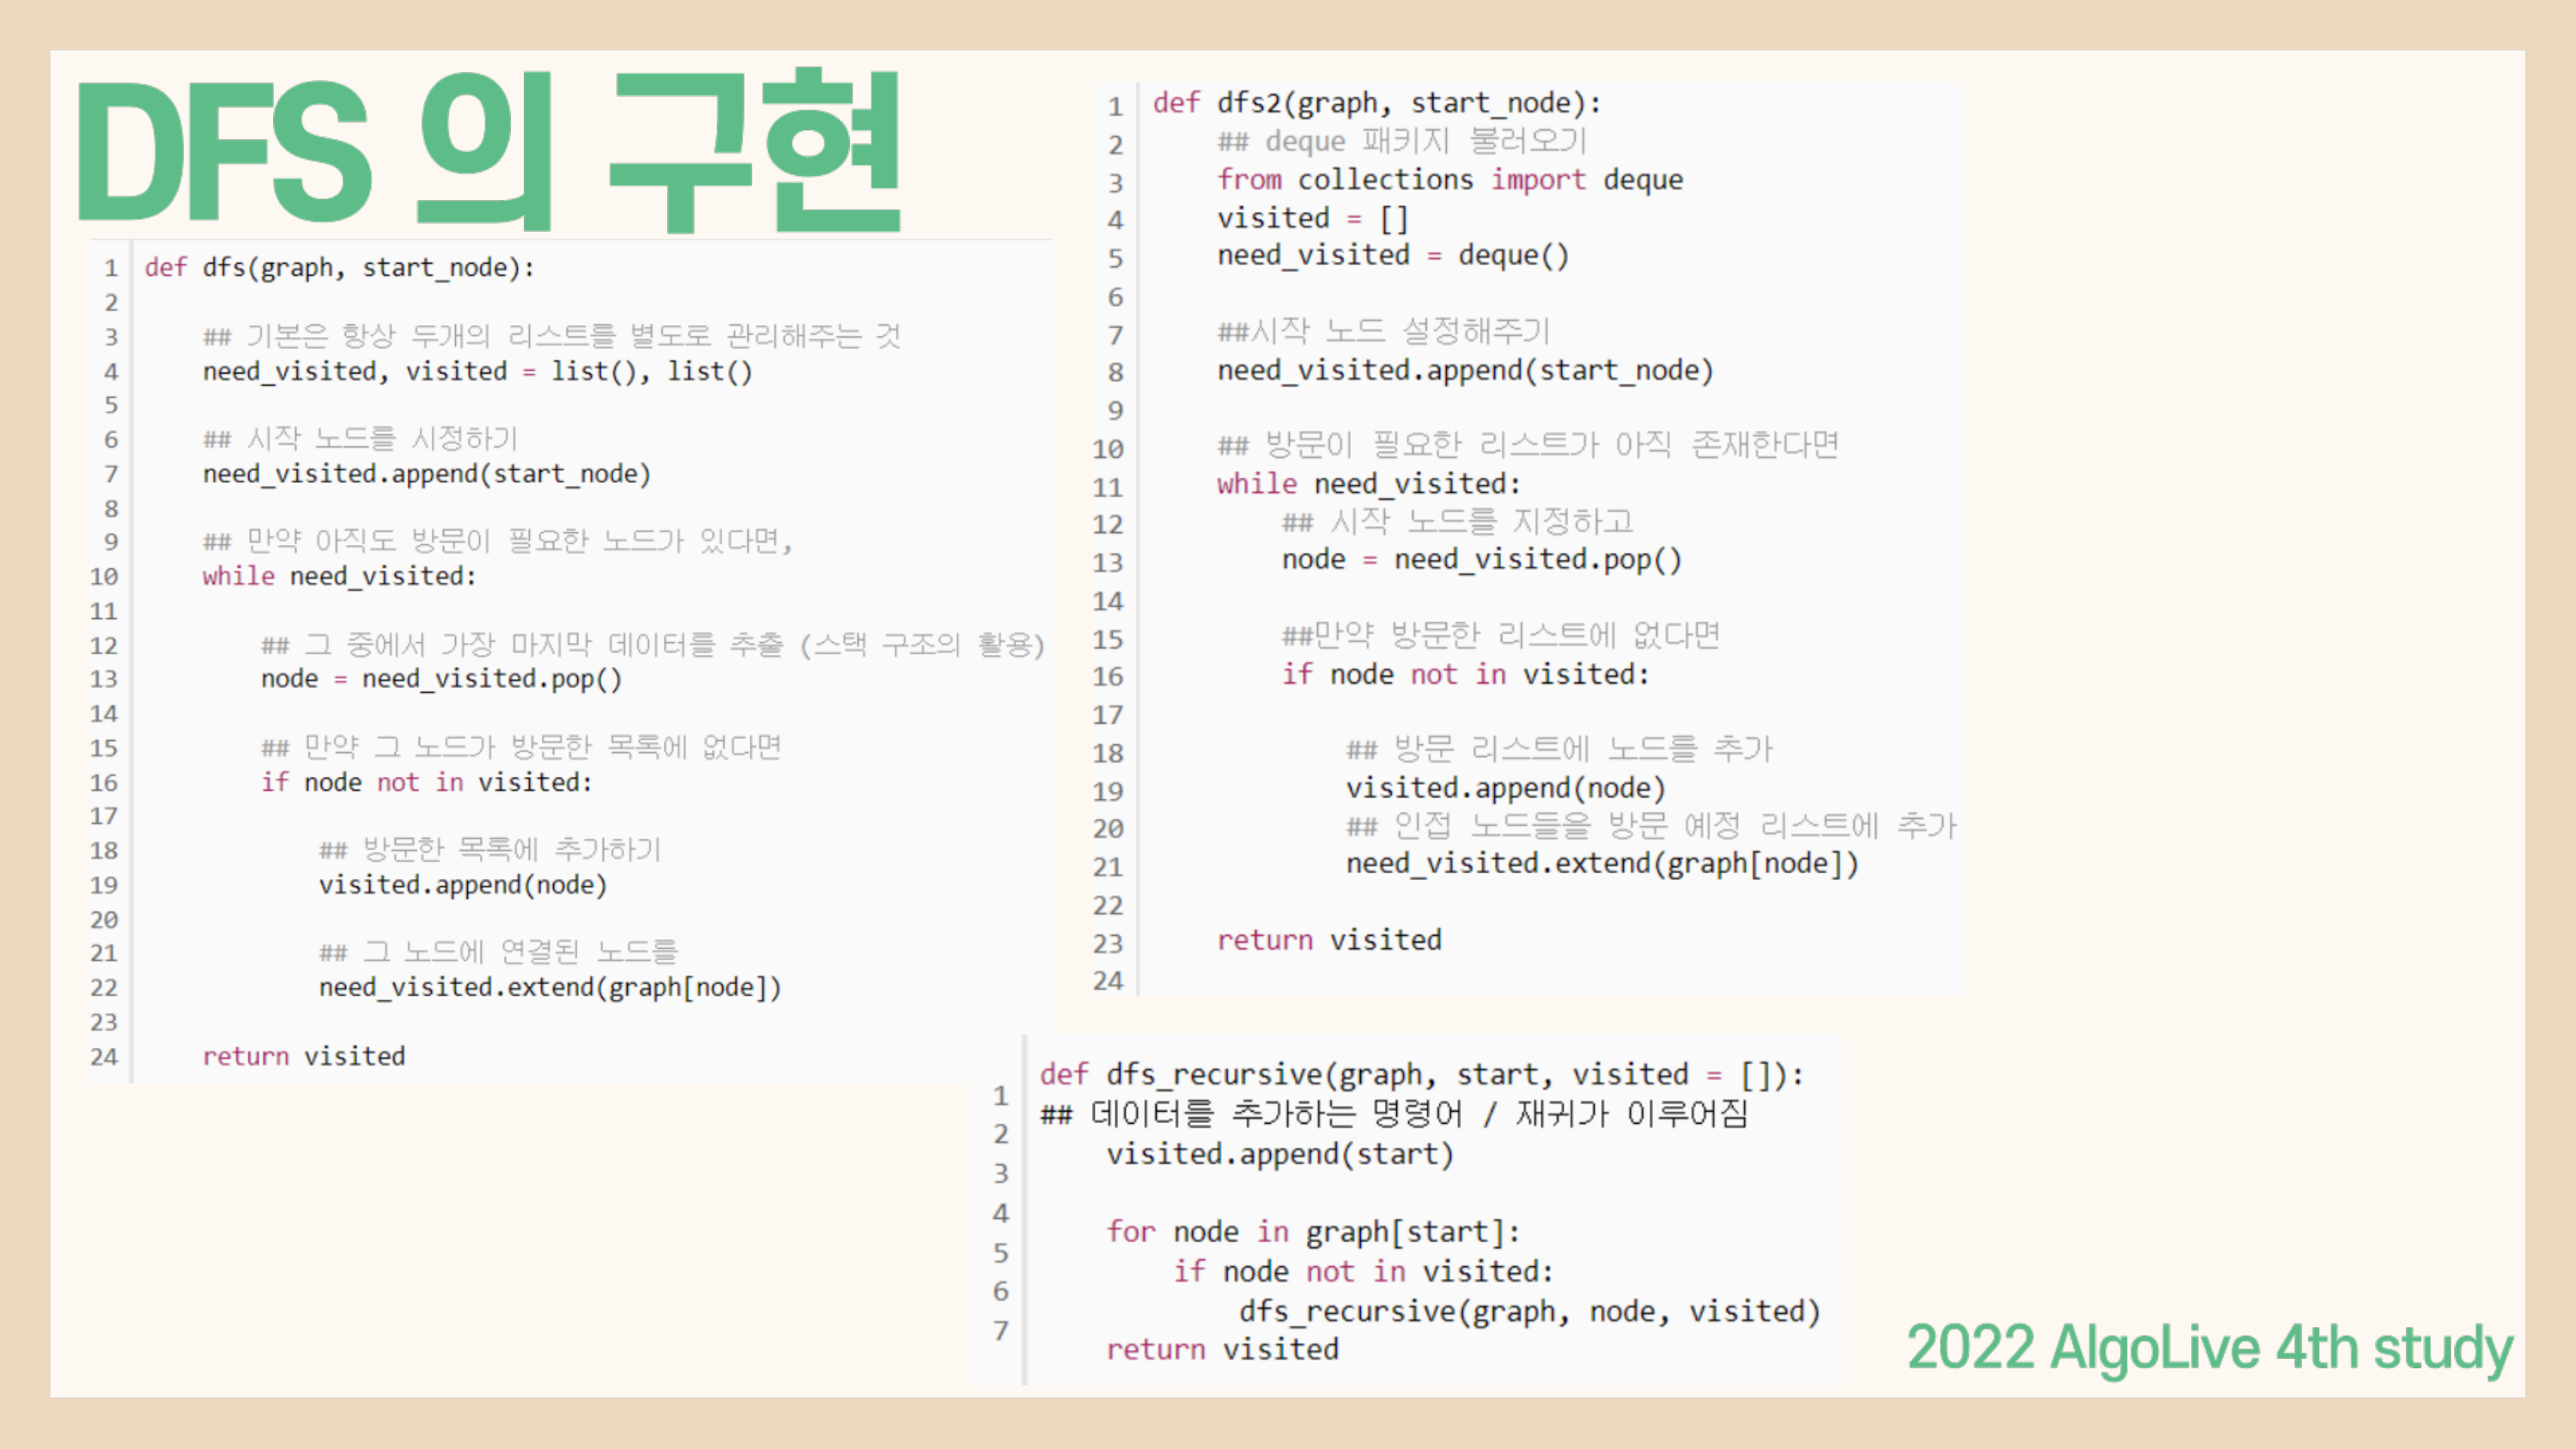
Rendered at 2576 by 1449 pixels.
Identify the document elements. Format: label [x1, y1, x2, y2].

picture [0, 5, 981, 312]
text_box [970, 1034, 1841, 1385]
text_box [1093, 82, 1964, 997]
text_box [0, 0, 2576, 1449]
text_box [90, 238, 1054, 1084]
picture [1732, 1300, 2541, 1409]
